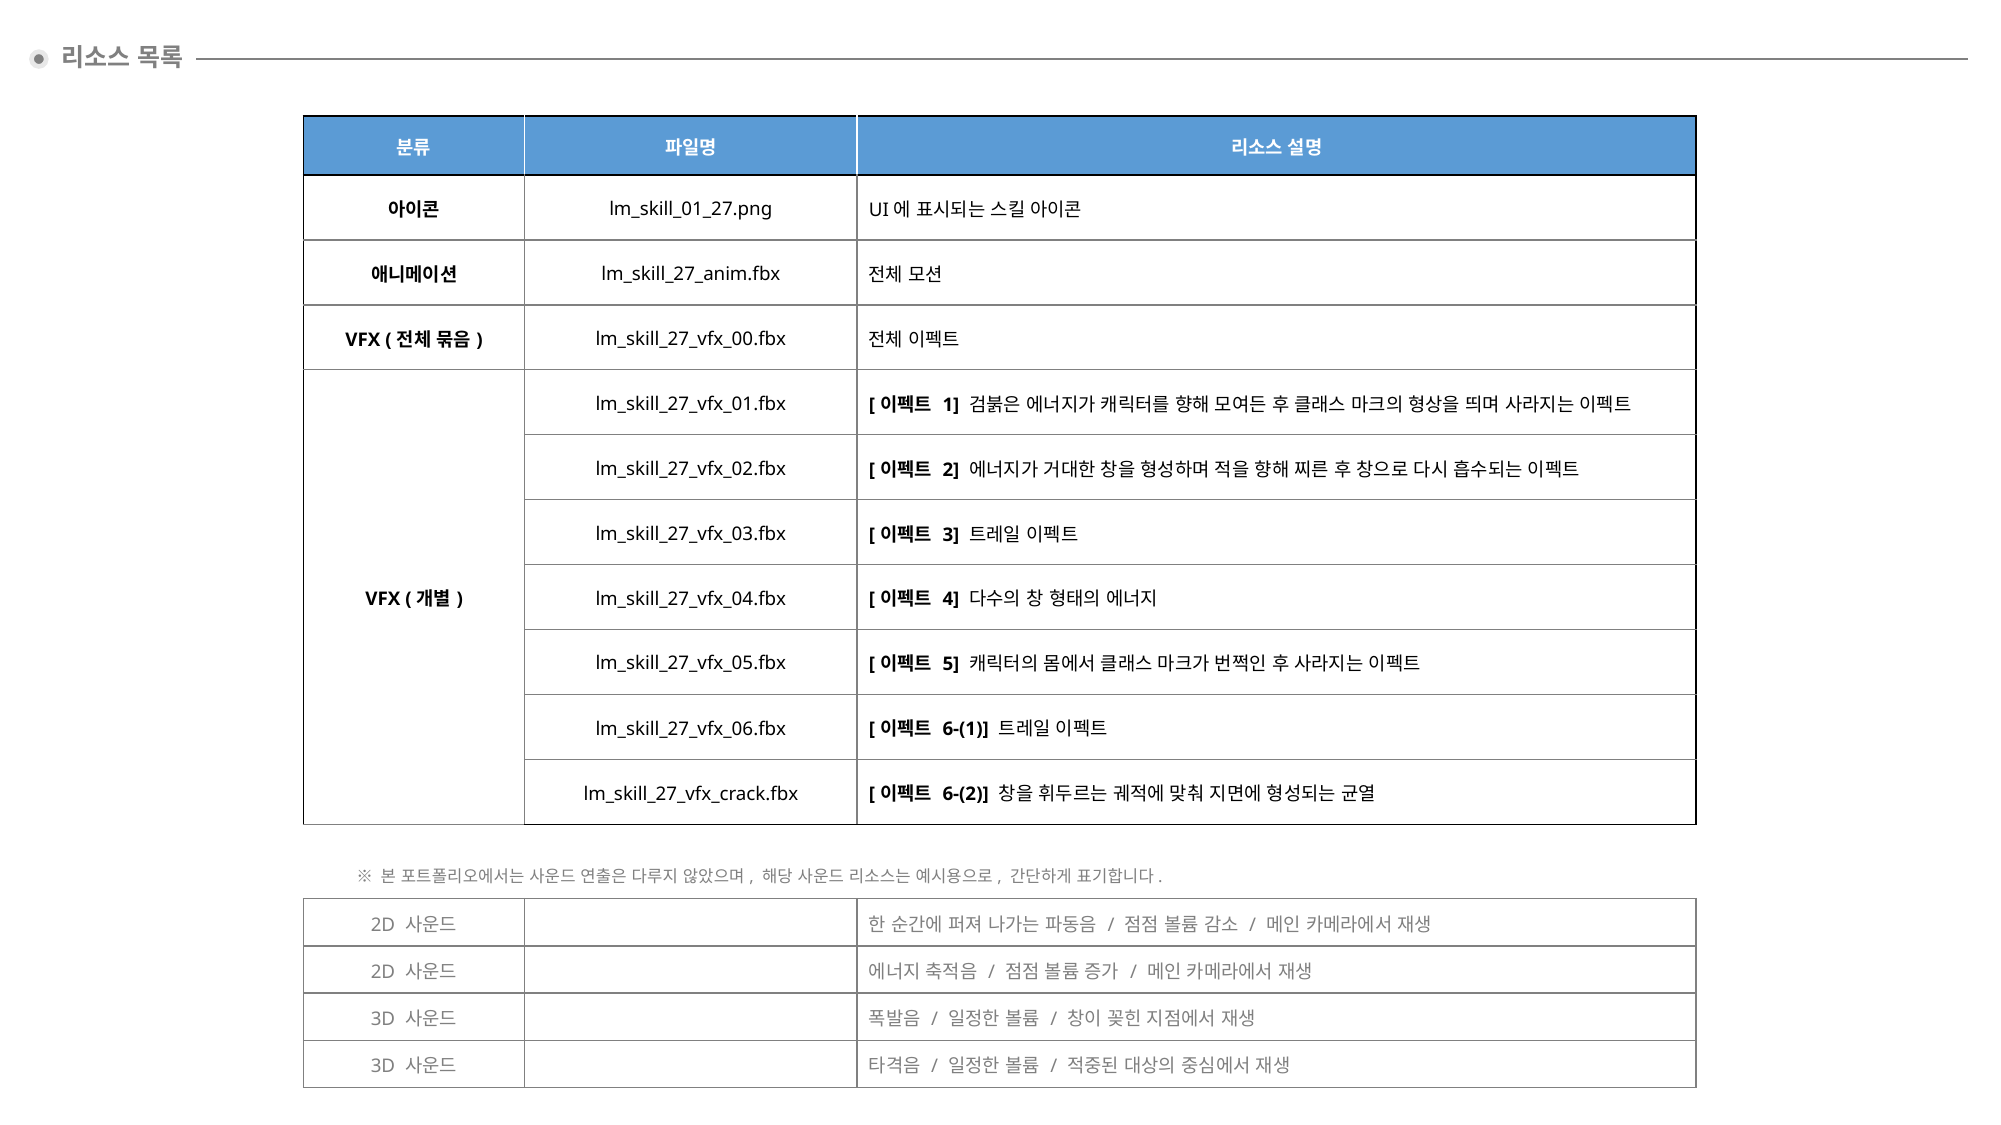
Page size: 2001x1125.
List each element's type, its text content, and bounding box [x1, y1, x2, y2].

table_cell [이펙트 4] 다수의 창 형태의 에너지 [858, 565, 1695, 629]
table_cell 전체 이펙트 [858, 306, 1695, 369]
table_cell lm_skill_27_vfx_04.fbx [525, 565, 856, 629]
table_cell 아이콘 [304, 176, 524, 239]
table_header 리소스 설명 [858, 117, 1695, 174]
table_cell lm_skill_27_vfx_01.fbx [525, 370, 856, 434]
table_cell [이펙트 6-(2)] 창을 휘두르는 궤적에 맞춰 지면에 형성되는 균열 [858, 760, 1695, 824]
table_cell 애니메이션 [304, 241, 524, 304]
table_cell [525, 947, 856, 992]
table_cell [이펙트 5] 캐릭터의 몸에서 클래스 마크가 번쩍인 후 사라지는 이펙트 [858, 630, 1695, 694]
table_cell [이펙트 6-(1)] 트레일 이펙트 [858, 695, 1695, 759]
table_cell lm_skill_01_27.png [525, 176, 856, 239]
table_cell 폭발음 / 일정한 볼륨 / 창이 꽂힌 지점에서 재생 [858, 994, 1695, 1040]
table_cell 2D 사운드 [304, 947, 524, 992]
table_cell [525, 994, 856, 1040]
table_header 분류 [304, 117, 524, 174]
table_cell lm_skill_27_vfx_00.fbx [525, 306, 856, 369]
table_cell 타격음 / 일정한 볼륨 / 적중된 대상의 중심에서 재생 [858, 1041, 1695, 1087]
table_cell lm_skill_27_vfx_05.fbx [525, 630, 856, 694]
table_cell 에너지 축적음 / 점점 볼륨 증가 / 메인 카메라에서 재생 [858, 947, 1695, 992]
table_cell lm_skill_27_vfx_06.fbx [525, 695, 856, 759]
table_cell lm_skill_27_vfx_02.fbx [525, 435, 856, 499]
table_cell 3D 사운드 [304, 994, 524, 1040]
table_cell [이펙트 3] 트레일 이펙트 [858, 500, 1695, 564]
table_cell UI에 표시되는 스킬 아이콘 [858, 176, 1695, 239]
table_cell lm_skill_27_vfx_03.fbx [525, 500, 856, 564]
table_cell lm_skill_27_vfx_crack.fbx [525, 760, 856, 824]
table_cell [525, 1041, 856, 1087]
table_cell 전체 모션 [858, 241, 1695, 304]
table_header 2D 사운드 [304, 899, 524, 945]
text_box ※ 본 포트폴리오에서는 사운드 연출은 다루지 않았으며, 해당 사운드 리소스는 예시용으로, 간단하게 표기합니다. [341, 858, 1342, 893]
table_cell VFX (전체 묶음) [304, 306, 524, 369]
table_header [525, 899, 856, 945]
table_cell lm_skill_27_anim.fbx [525, 241, 856, 304]
table_header 파일명 [525, 117, 856, 174]
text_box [30, 25, 1969, 93]
table_cell VFX (개별) [304, 370, 524, 824]
table_header 한 순간에 퍼져 나가는 파동음 / 점점 볼륨 감소 / 메인 카메라에서 재생 [858, 899, 1695, 945]
table_cell 3D 사운드 [304, 1041, 524, 1087]
table_cell [이펙트 1] 검붉은 에너지가 캐릭터를 향해 모여든 후 클래스 마크의 형상을 띄며 사라지는 이펙트 [858, 370, 1695, 434]
table_cell [이펙트 2] 에너지가 거대한 창을 형성하며 적을 향해 찌른 후 창으로 다시 흡수되는 이펙트 [858, 435, 1695, 499]
